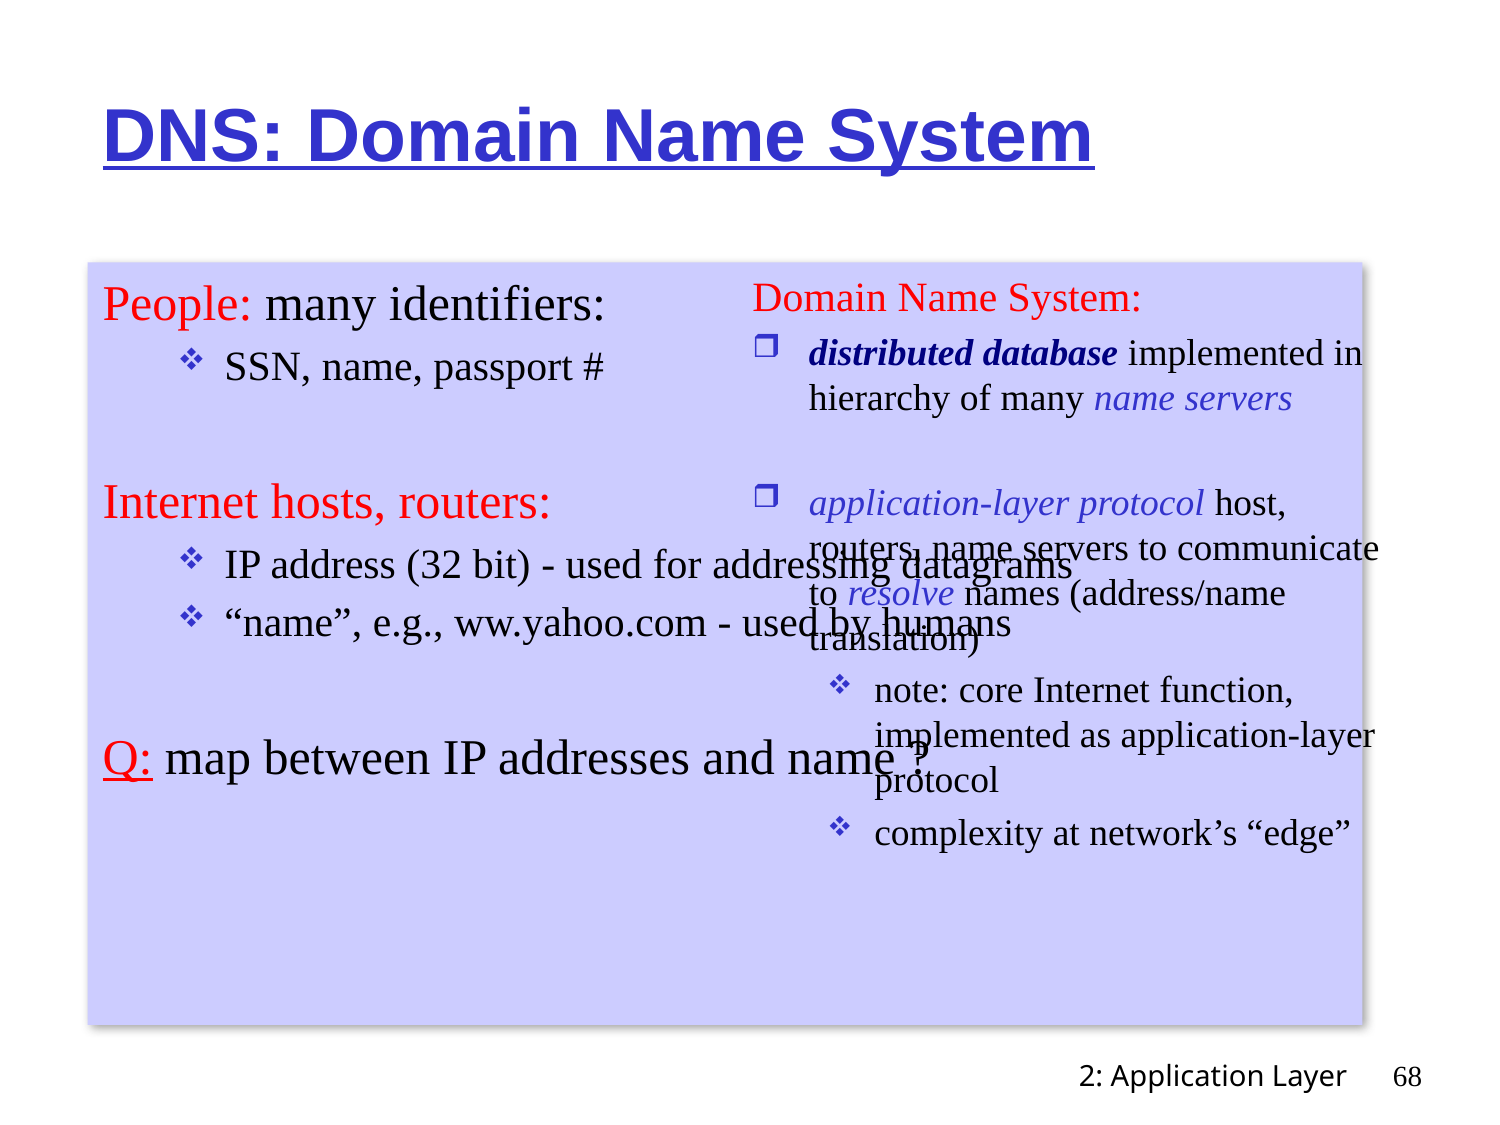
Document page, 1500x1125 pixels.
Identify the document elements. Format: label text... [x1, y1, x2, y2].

footer 2: Application Layer [887, 1049, 1362, 1125]
title DNS: Domain Name System [87, 37, 1363, 225]
list People: many identifiers: SSN, name, passport # Internet hosts, routers: IP address (32 bit) - used for addressing datagrams “name”, e.g., ww.yahoo.com - used by humans Q: map between IP addresses and name ? [87, 262, 737, 1025]
list Domain Name System: distributed database implemented in hierarchy of many name servers application-layer protocol host, routers, name servers to communicate to resolve names (address/name translation) note: core Internet function, implemented as application-layer protocol complexity at network’s “edge” [737, 262, 1419, 1025]
slide_number 68 [1362, 1049, 1438, 1125]
